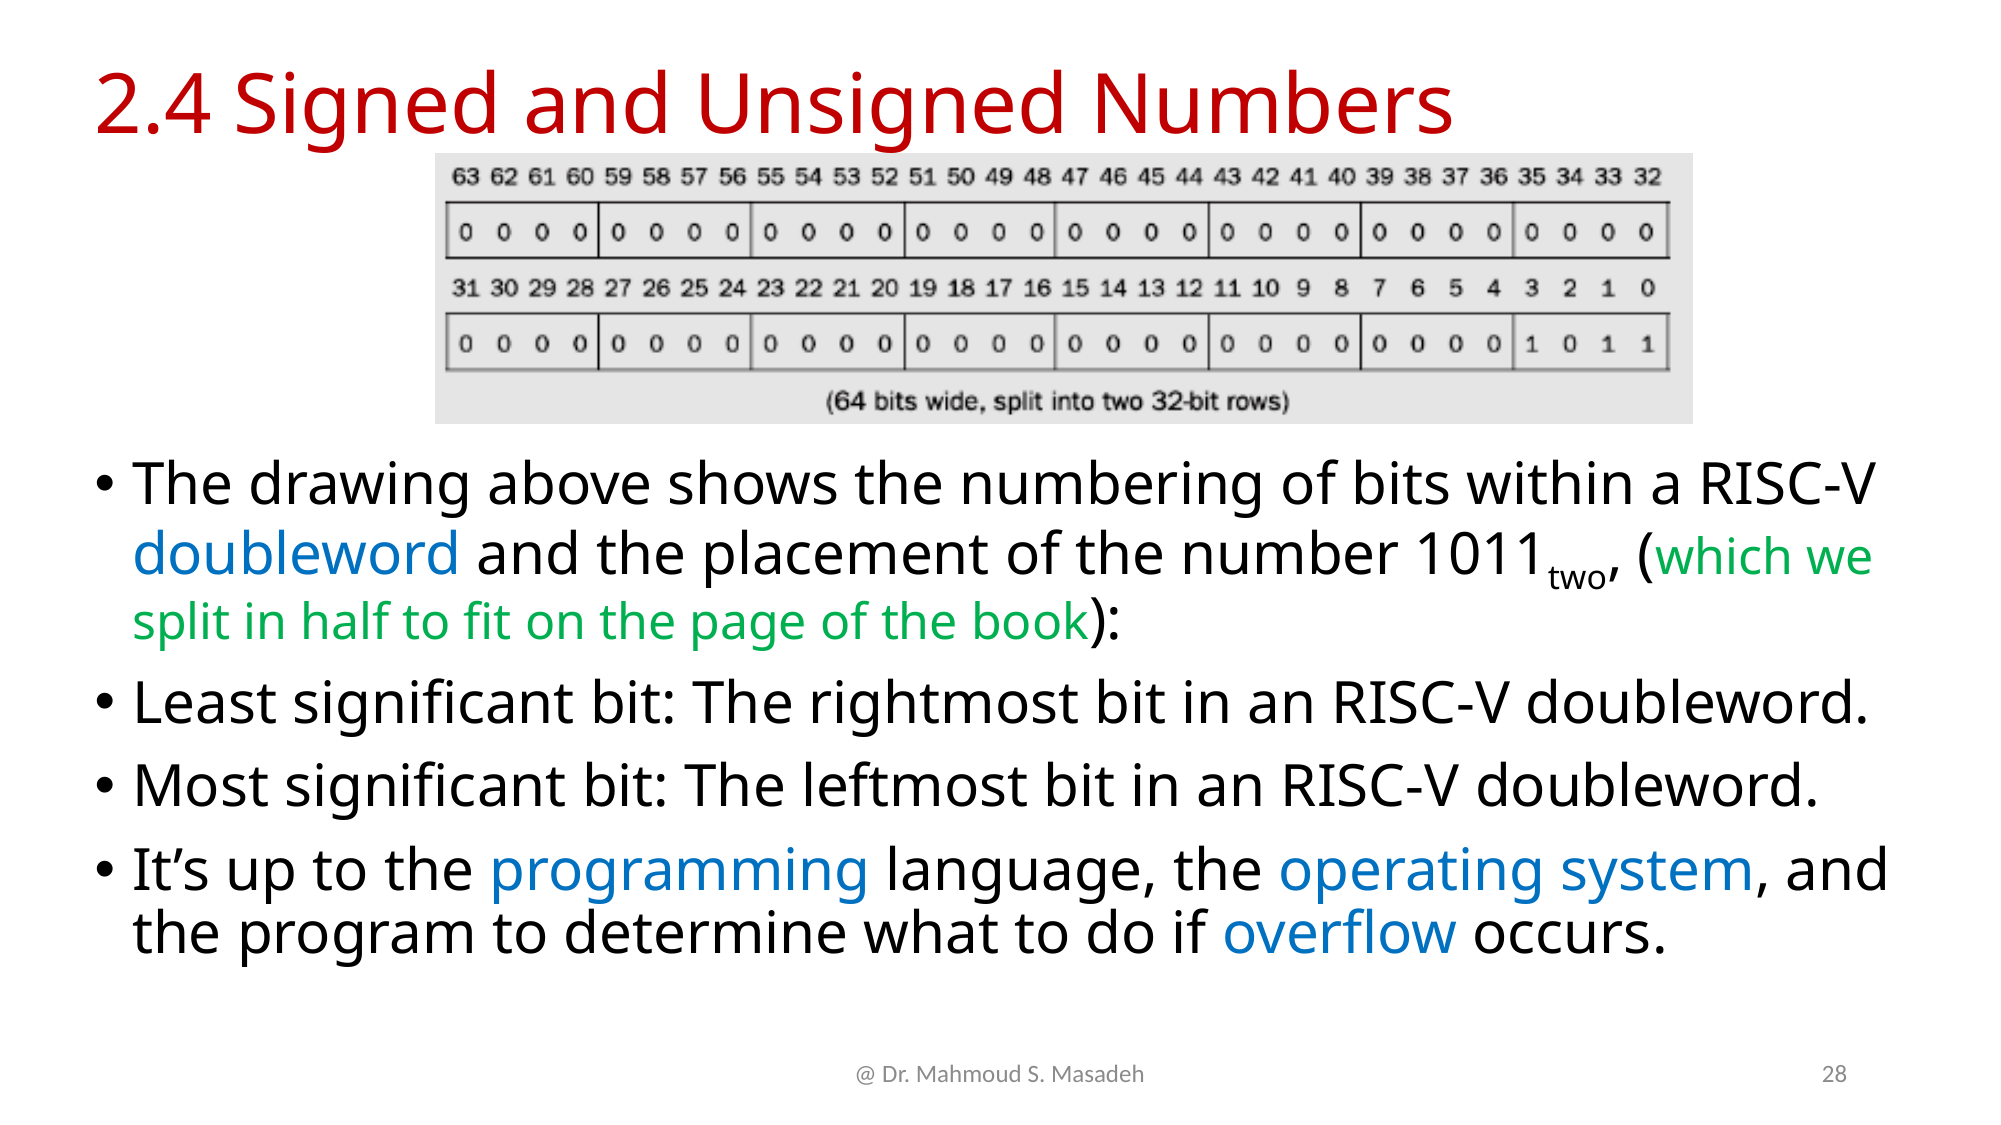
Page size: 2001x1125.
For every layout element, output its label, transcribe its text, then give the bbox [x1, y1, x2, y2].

list The drawing above shows the numbering of bits within a RISC-V doubleword and the placement of the number 1011two, (which we split in half to fit on the page of the book): Least significant bit: The rightmost bit in an RISC-V doubleword. Most significant bit: The leftmost bit in an RISC-V doubleword. It’s up to the programming language, the operating system, and the program to determine what to do if overflow occurs. [79, 446, 1929, 1052]
slide_number 28 [1412, 1042, 1863, 1103]
title 2.4 Signed and Unsigned Numbers [79, 59, 1929, 154]
picture [435, 153, 1693, 424]
footer @ Dr. Mahmoud S. Masadeh [662, 1042, 1338, 1103]
